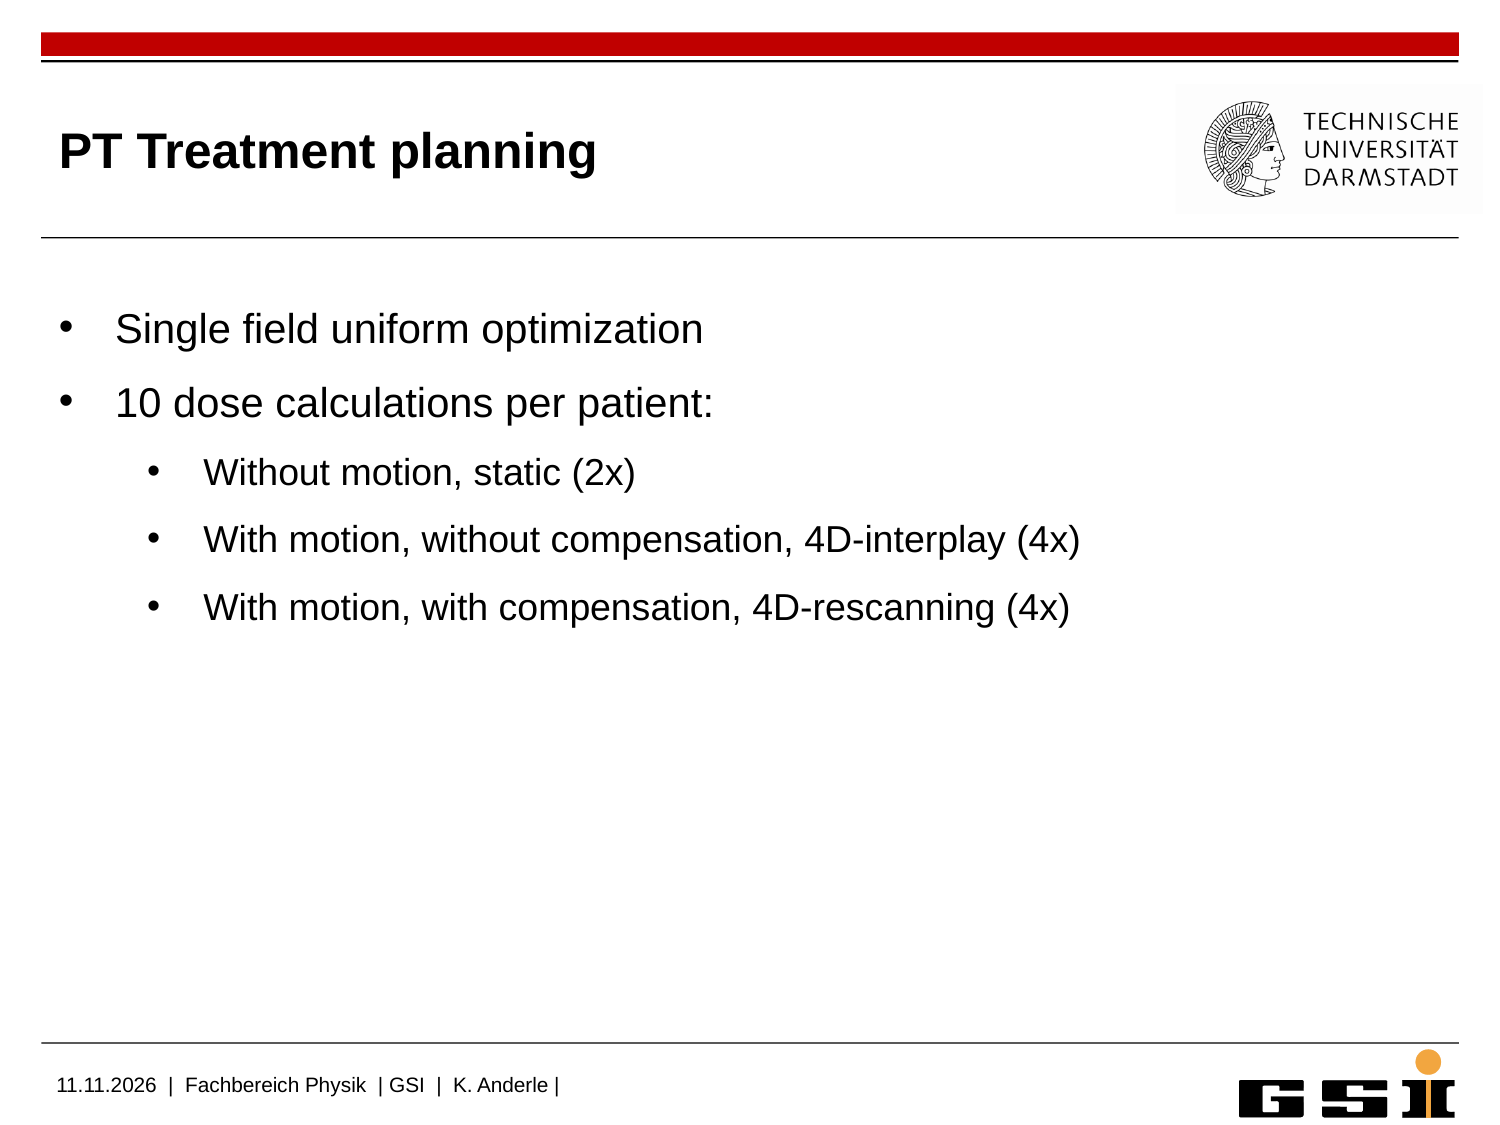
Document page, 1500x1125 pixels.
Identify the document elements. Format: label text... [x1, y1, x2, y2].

title PT Treatment planning [58, 79, 1149, 218]
list Single field uniform optimization 10 dose calculations per patient: Without motion, static (2x) With motion, without compensation, 4D-interplay (4x) With motion, with compensation, 4D-rescanning (4x) [58, 278, 1149, 1008]
picture [1175, 84, 1483, 214]
